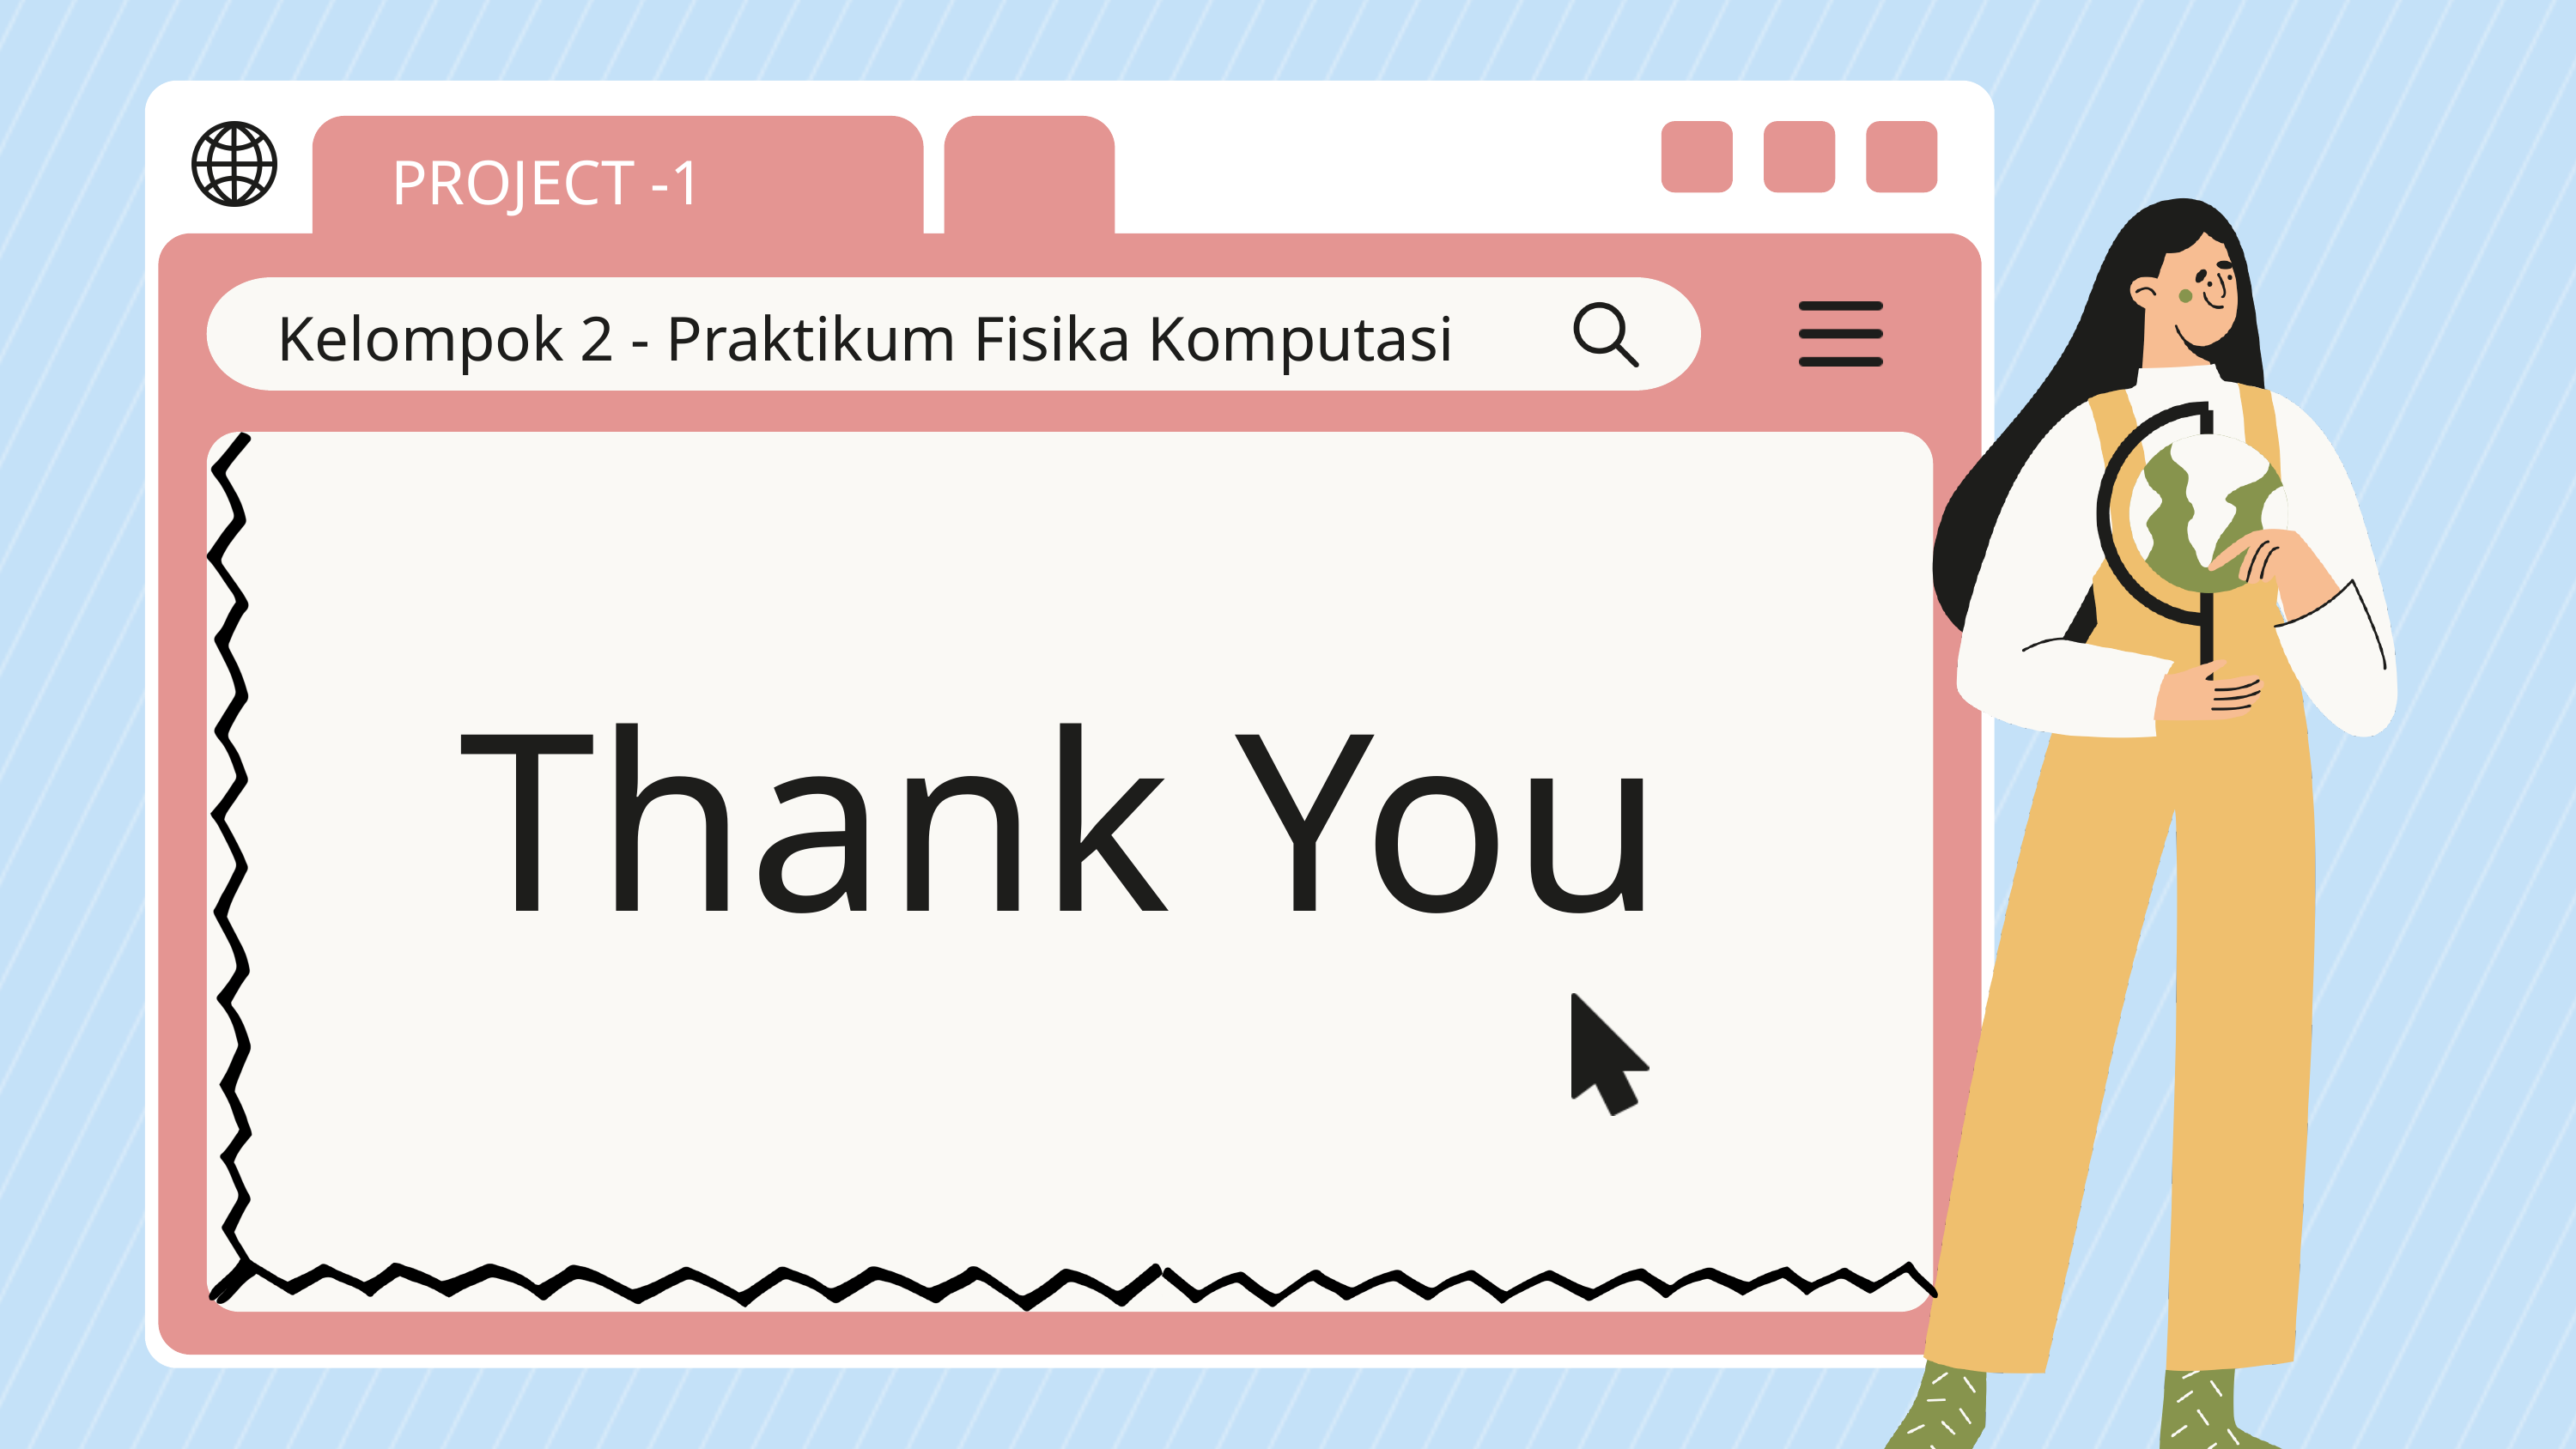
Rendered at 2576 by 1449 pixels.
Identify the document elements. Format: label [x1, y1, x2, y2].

text_box [1866, 120, 1938, 191]
text_box [206, 431, 1862, 1260]
text_box [158, 900, 1862, 1355]
text_box [144, 900, 1862, 1368]
text_box [944, 115, 1115, 232]
text_box [1763, 120, 1836, 193]
text_box [312, 115, 924, 232]
text_box [1661, 120, 1734, 193]
text_box [206, 276, 1702, 391]
picture [0, 0, 2576, 1449]
text_box [144, 80, 1995, 840]
text_box [158, 233, 1862, 840]
